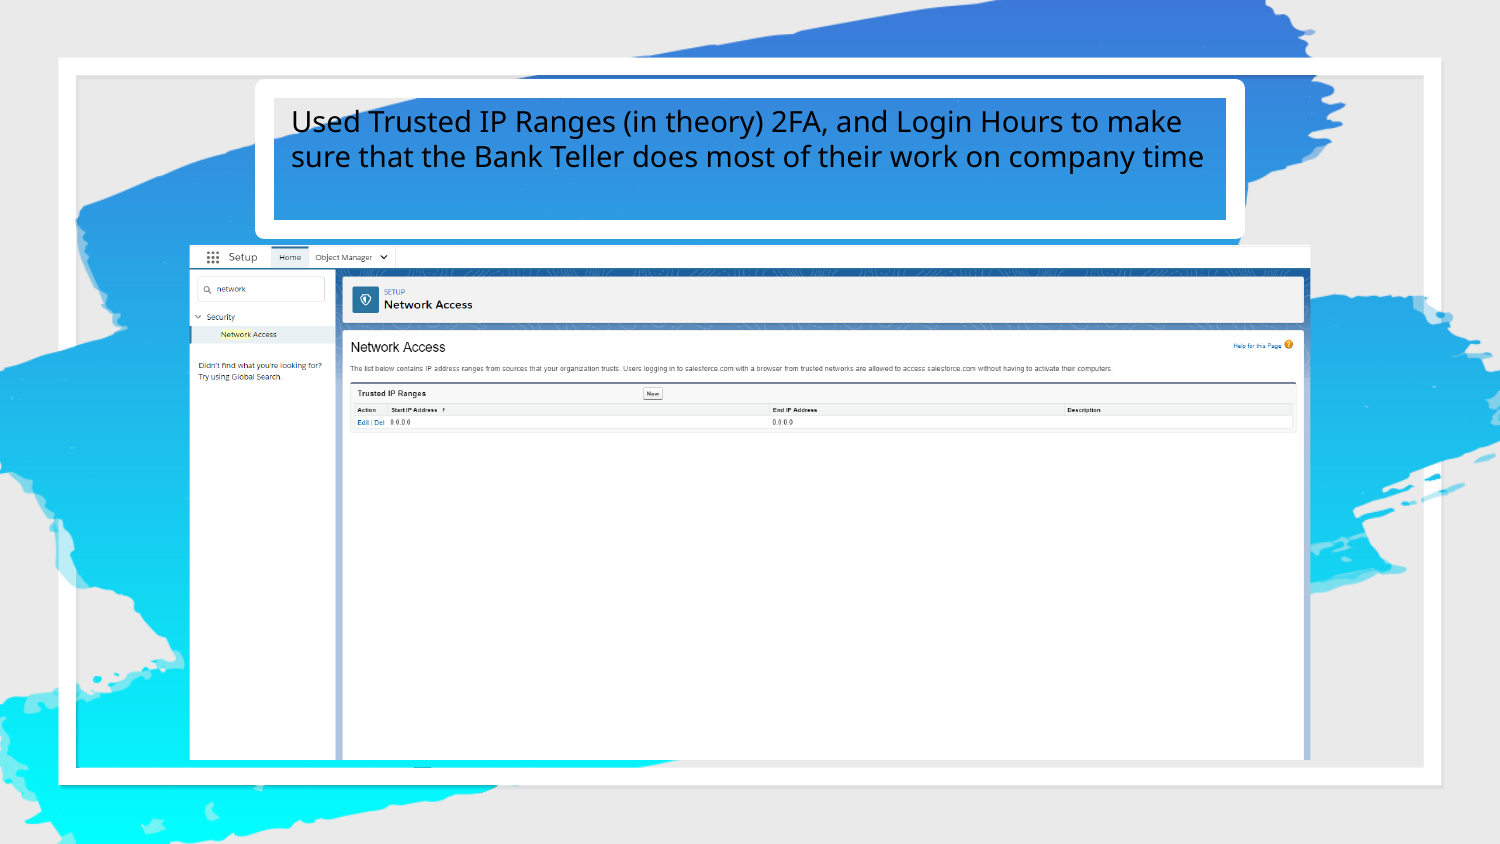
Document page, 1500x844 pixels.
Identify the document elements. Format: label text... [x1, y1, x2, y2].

text_box Used Trusted IP Ranges (in theory) 2FA, and Login Hours to make sure that the Bank Teller does most of their work on company time [275, 88, 1224, 196]
picture [0, 0, 1500, 844]
text_box [264, 88, 1236, 230]
